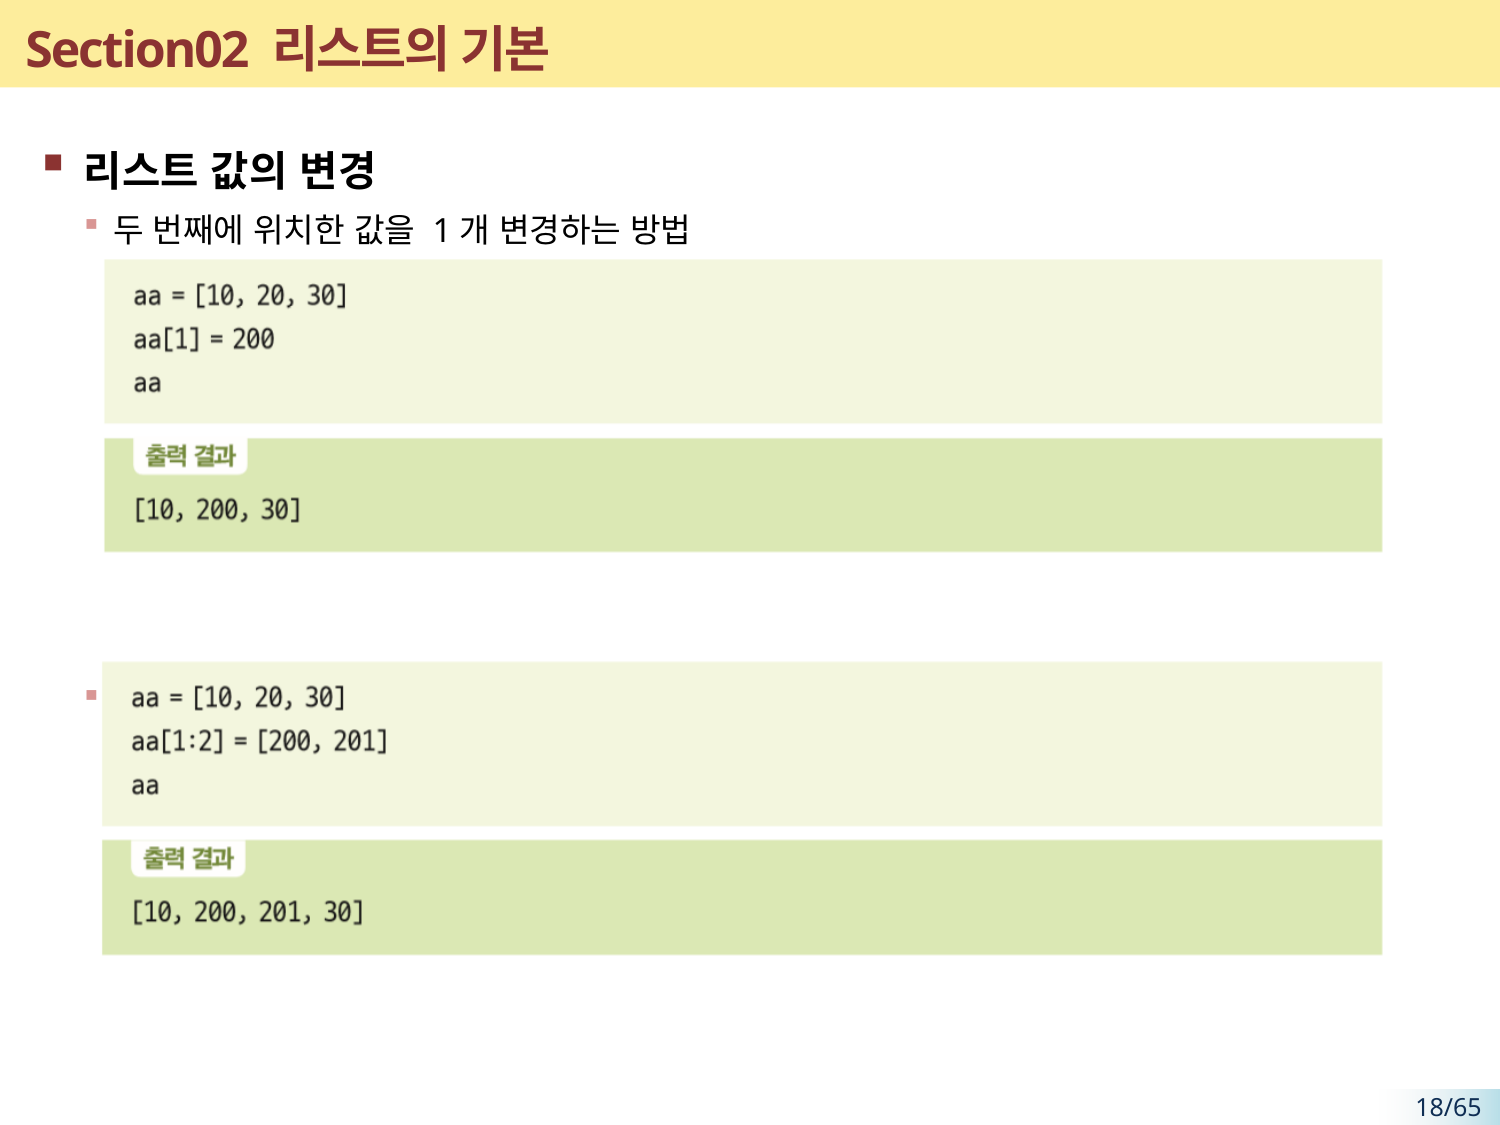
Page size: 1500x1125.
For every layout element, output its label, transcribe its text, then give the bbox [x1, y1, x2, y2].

picture [100, 658, 1386, 958]
list 리스트 값의 변경 두 번째에 위치한 값을 1개 변경하는 방법 두 번째 값 인 20을 200과 201이라는 값 2개로 변경하는 방법 [10, 126, 1481, 1057]
picture [100, 259, 1386, 556]
title Section02 리스트의 기본 [10, 8, 1288, 87]
